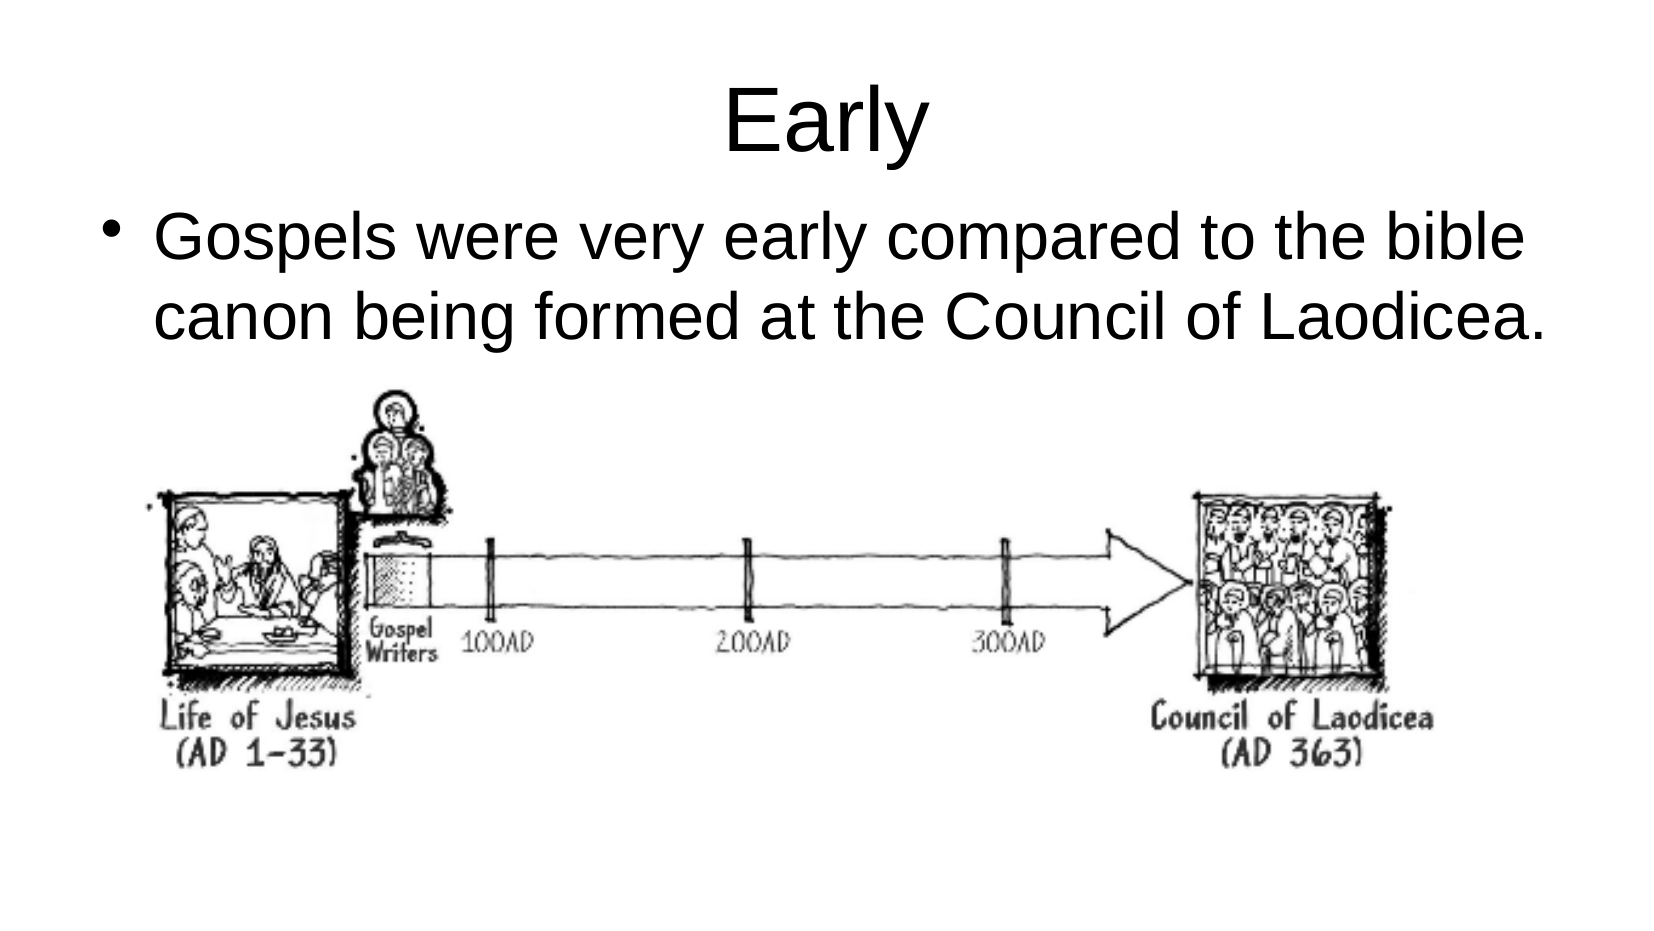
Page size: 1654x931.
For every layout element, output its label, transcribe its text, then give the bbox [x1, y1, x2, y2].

list Gospels were very early compared to the bible canon being formed at the Council of Laodicea. [82, 192, 1571, 732]
picture [112, 381, 1463, 826]
title Early [82, 37, 1571, 192]
